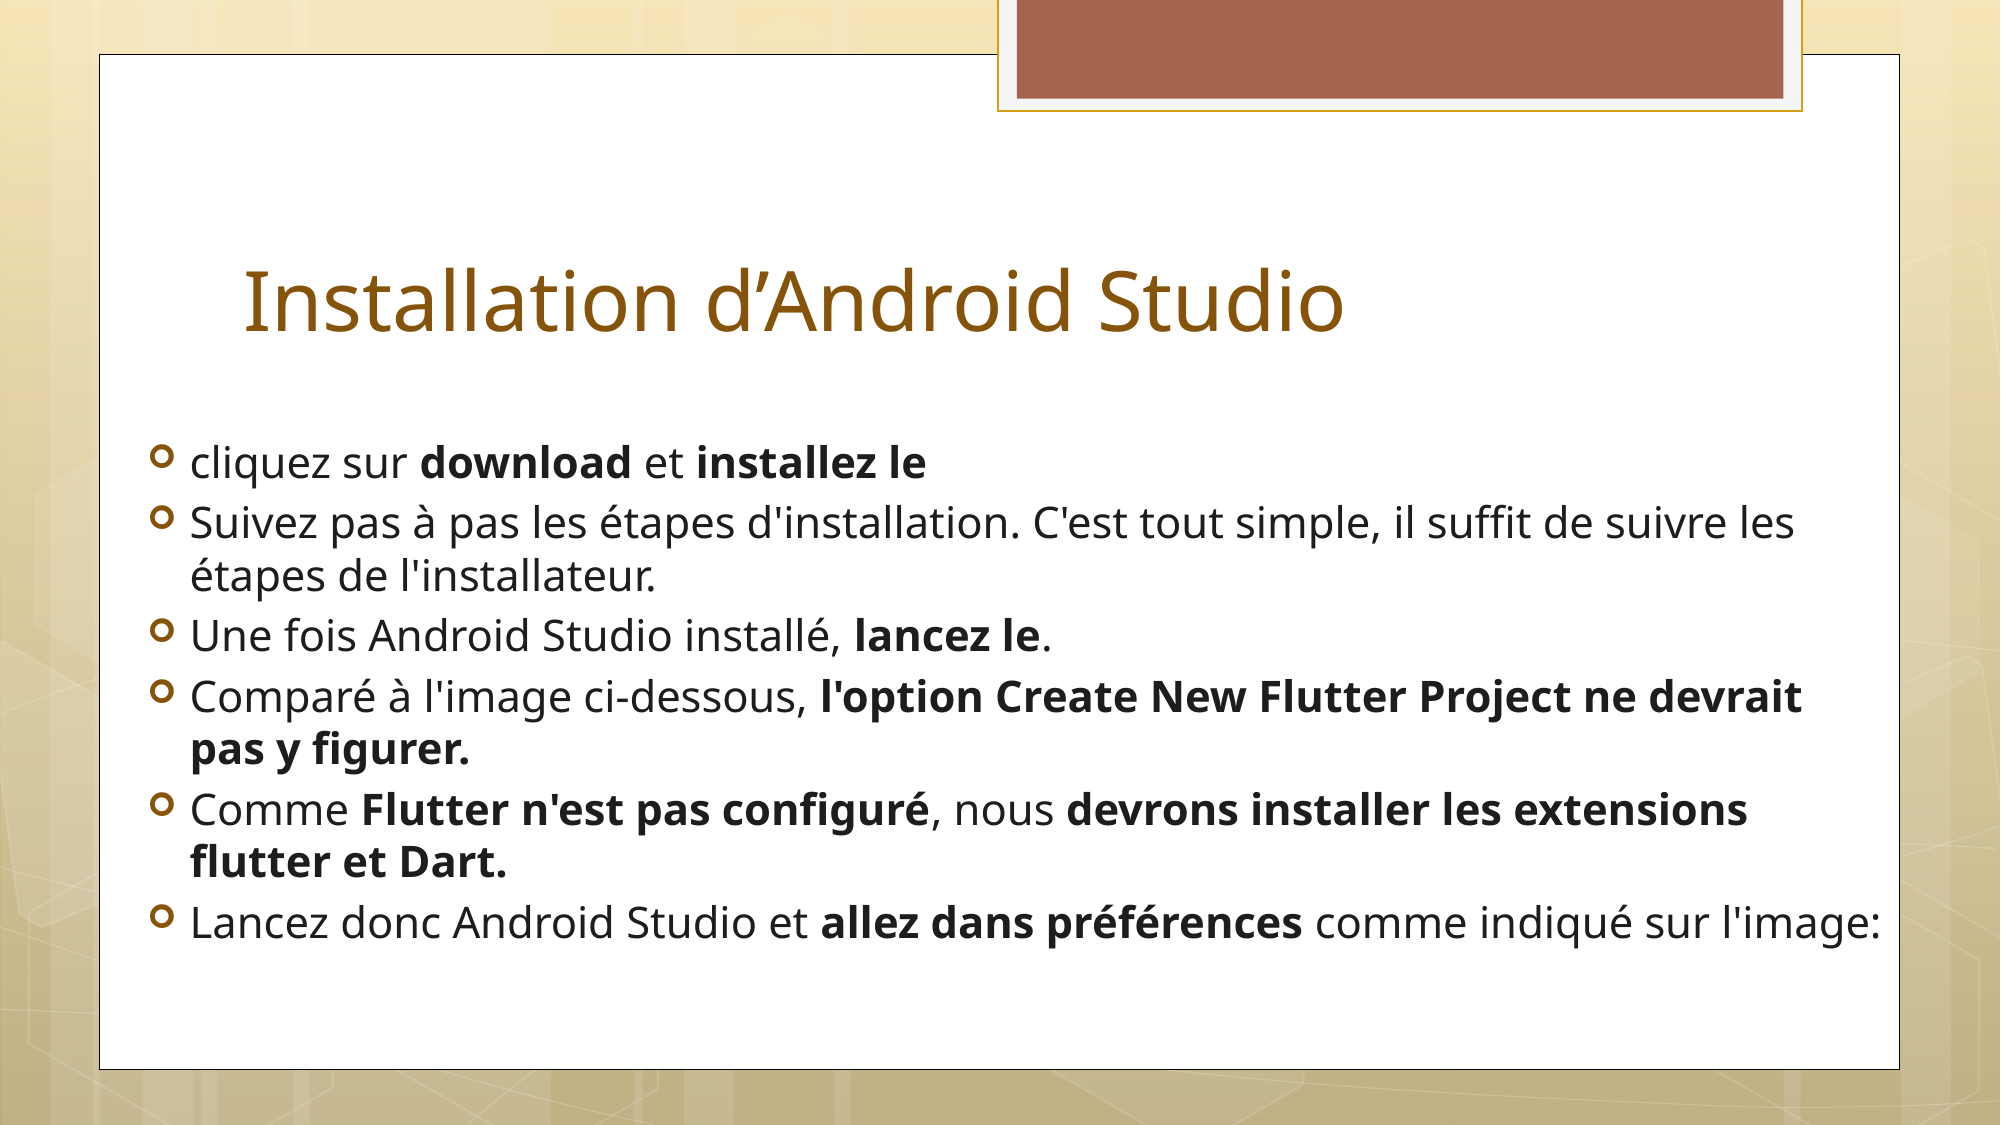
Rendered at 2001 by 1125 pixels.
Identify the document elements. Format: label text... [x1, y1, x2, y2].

list cliquez sur download et installez le Suivez pas à pas les étapes d'installation. C'est tout simple, il suffit de suivre les étapes de l'installateur. Une fois Android Studio installé, lancez le. Comparé à l'image ci-dessous, l'option Create New Flutter Project ne devrait pas y figurer. Comme Flutter n'est pas configuré, nous devrons installer les extensions flutter et Dart. Lancez donc Android Studio et allez dans préférences comme indiqué sur l'image: [121, 427, 1905, 988]
title Installation d’Android Studio [228, 168, 1765, 357]
